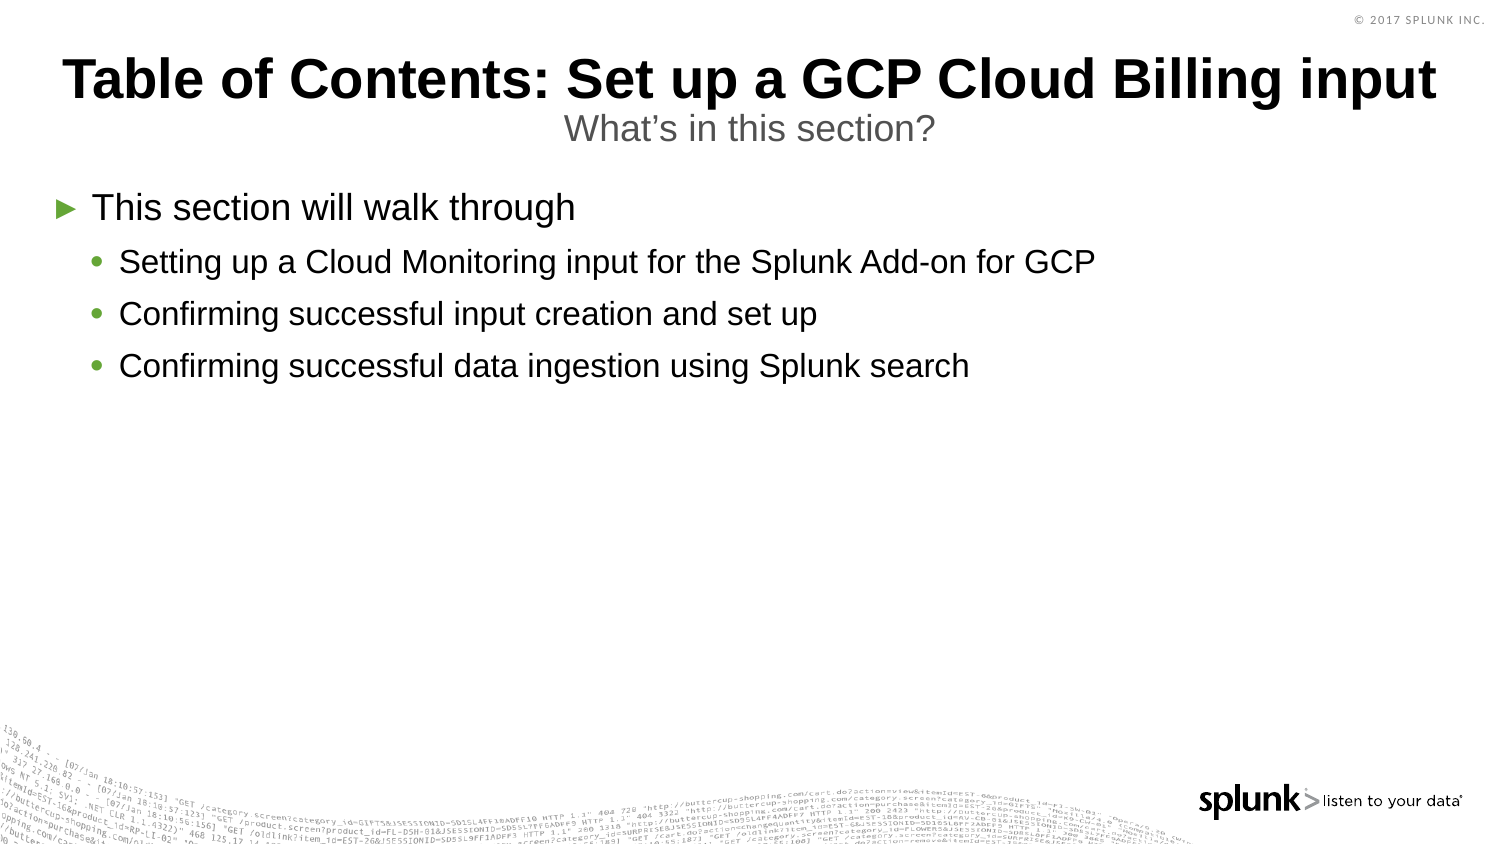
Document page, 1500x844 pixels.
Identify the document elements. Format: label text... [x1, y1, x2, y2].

subtitle What’s in this section? [56, 108, 1444, 142]
picture [0, 0, 1500, 844]
list This section will walk through Setting up a Cloud Monitoring input for the Splunk Add-on for GCP Confirming successful input creation and set up Confirming successful data ingestion using Splunk search [56, 157, 1444, 727]
title Table of Contents: Set up a GCP Cloud Billing input [56, 38, 1444, 93]
